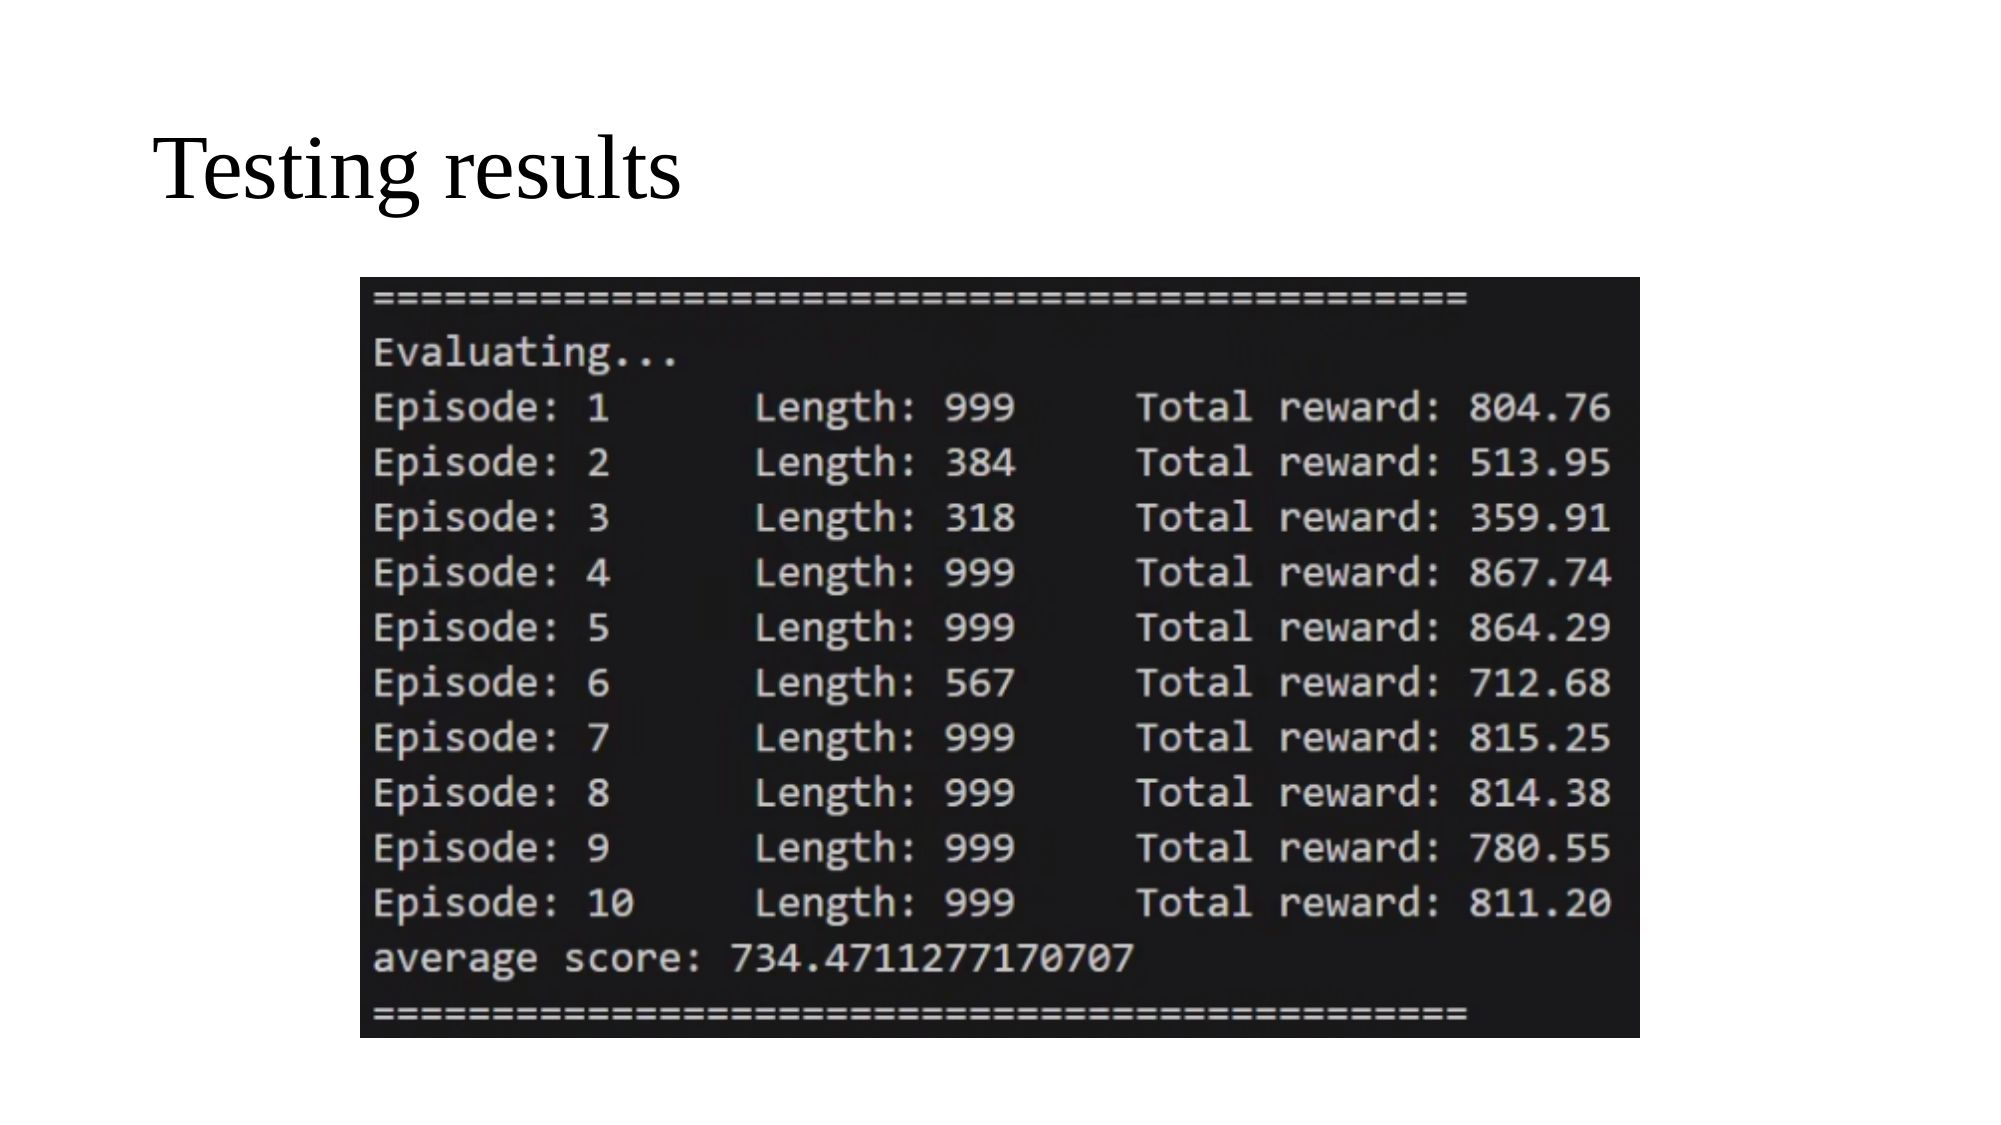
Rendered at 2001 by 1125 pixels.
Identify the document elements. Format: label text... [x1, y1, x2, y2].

picture [360, 277, 1640, 1038]
title Testing results [137, 59, 1863, 278]
